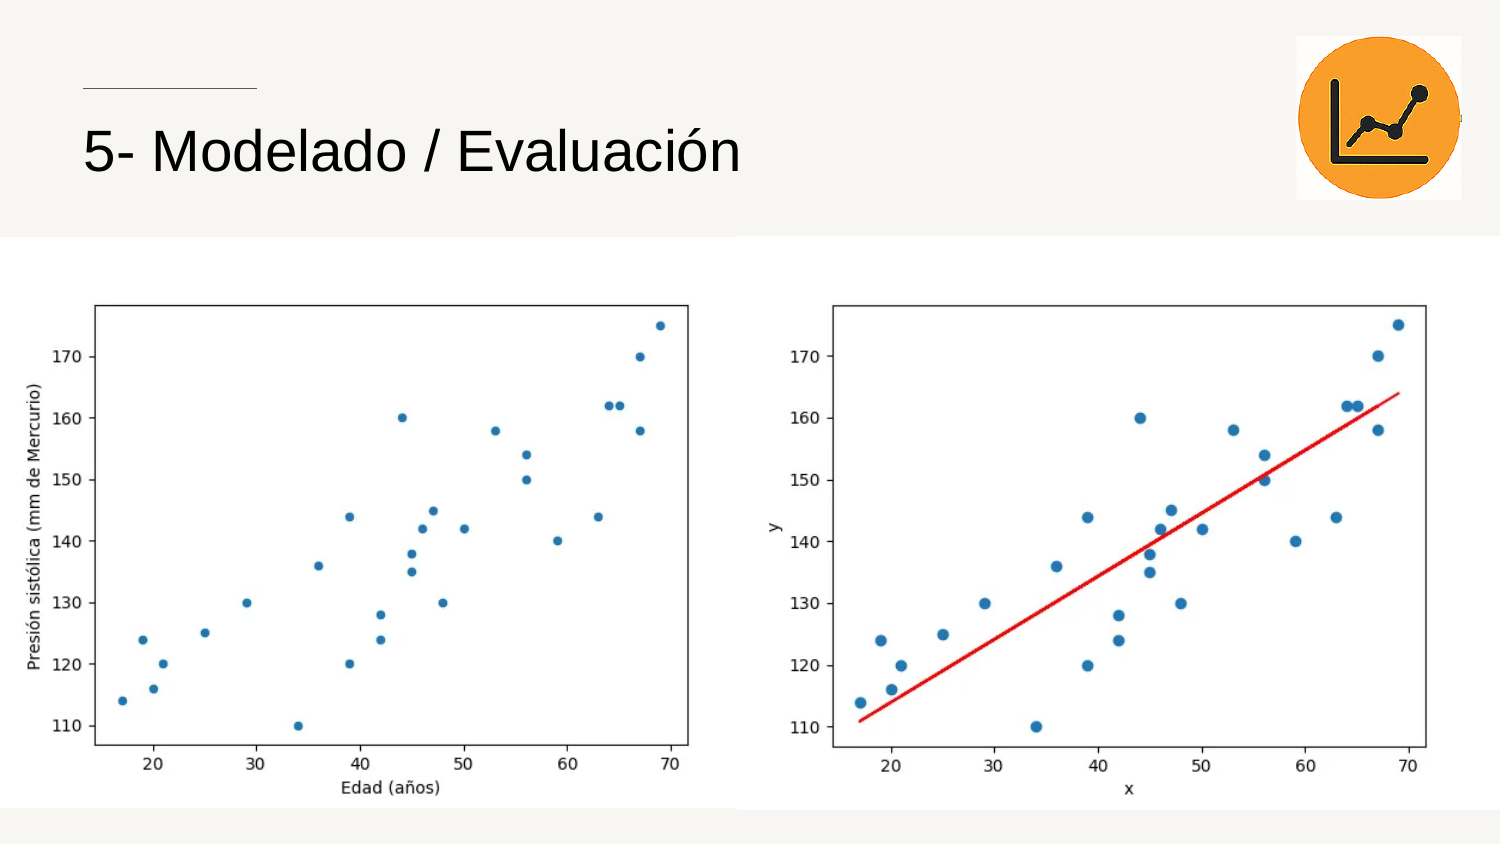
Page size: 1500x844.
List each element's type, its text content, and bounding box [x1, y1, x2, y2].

picture [1296, 36, 1462, 200]
title 5- Modelado / Evaluación [83, 113, 1418, 224]
picture [0, 235, 1500, 810]
